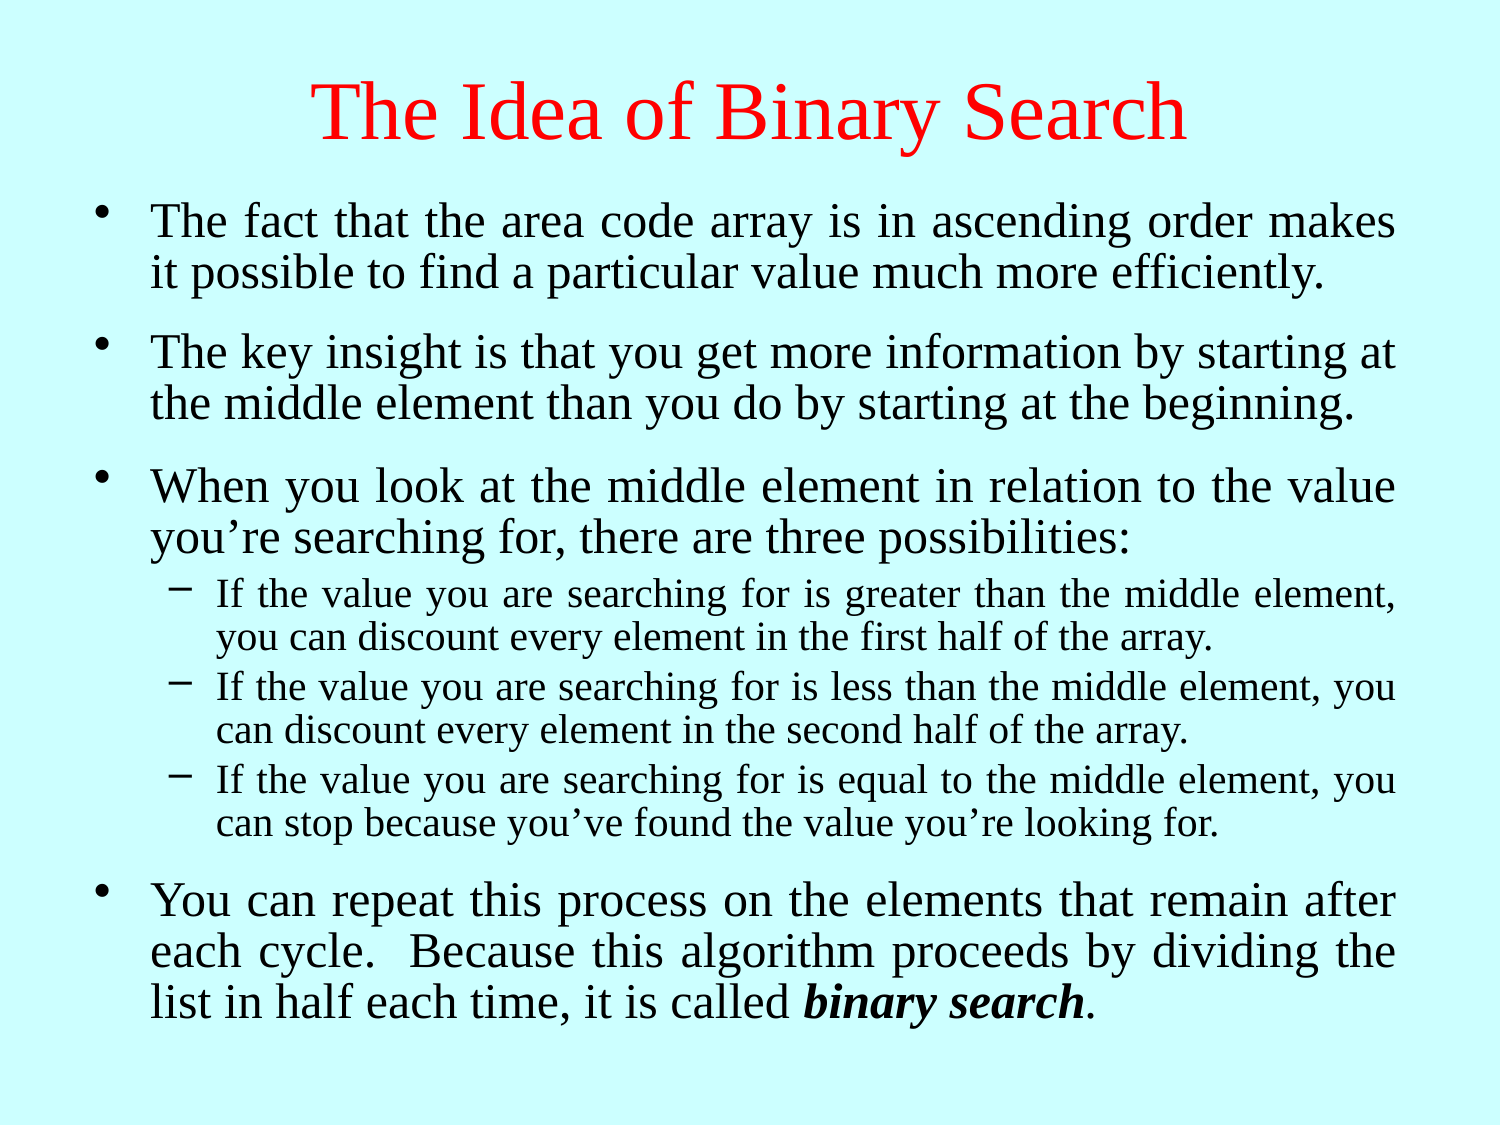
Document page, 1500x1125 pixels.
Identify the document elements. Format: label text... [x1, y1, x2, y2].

title The Idea of Binary Search [0, 12, 1500, 201]
text_box The key insight is that you get more information by starting at the middle element than you do by starting at the beginning. [79, 320, 1413, 454]
text_box When you look at the middle element in relation to the value you’re searching for, there are three possibilities: If the value you are searching for is greater than the middle element, you can discount every element in the first half of the array. If the value you are searching for is less than the middle element, you can discount every element in the second half of the array. If the value you are searching for is equal to the middle element, you can stop because you’ve found the value you’re looking for. [79, 454, 1413, 868]
text_box The fact that the area code array is in ascending order makes it possible to find a particular value much more efficiently. [79, 189, 1413, 320]
text_box You can repeat this process on the elements that remain after each cycle. Because this algorithm proceeds by dividing the list in half each time, it is called binary search. [79, 868, 1413, 1036]
